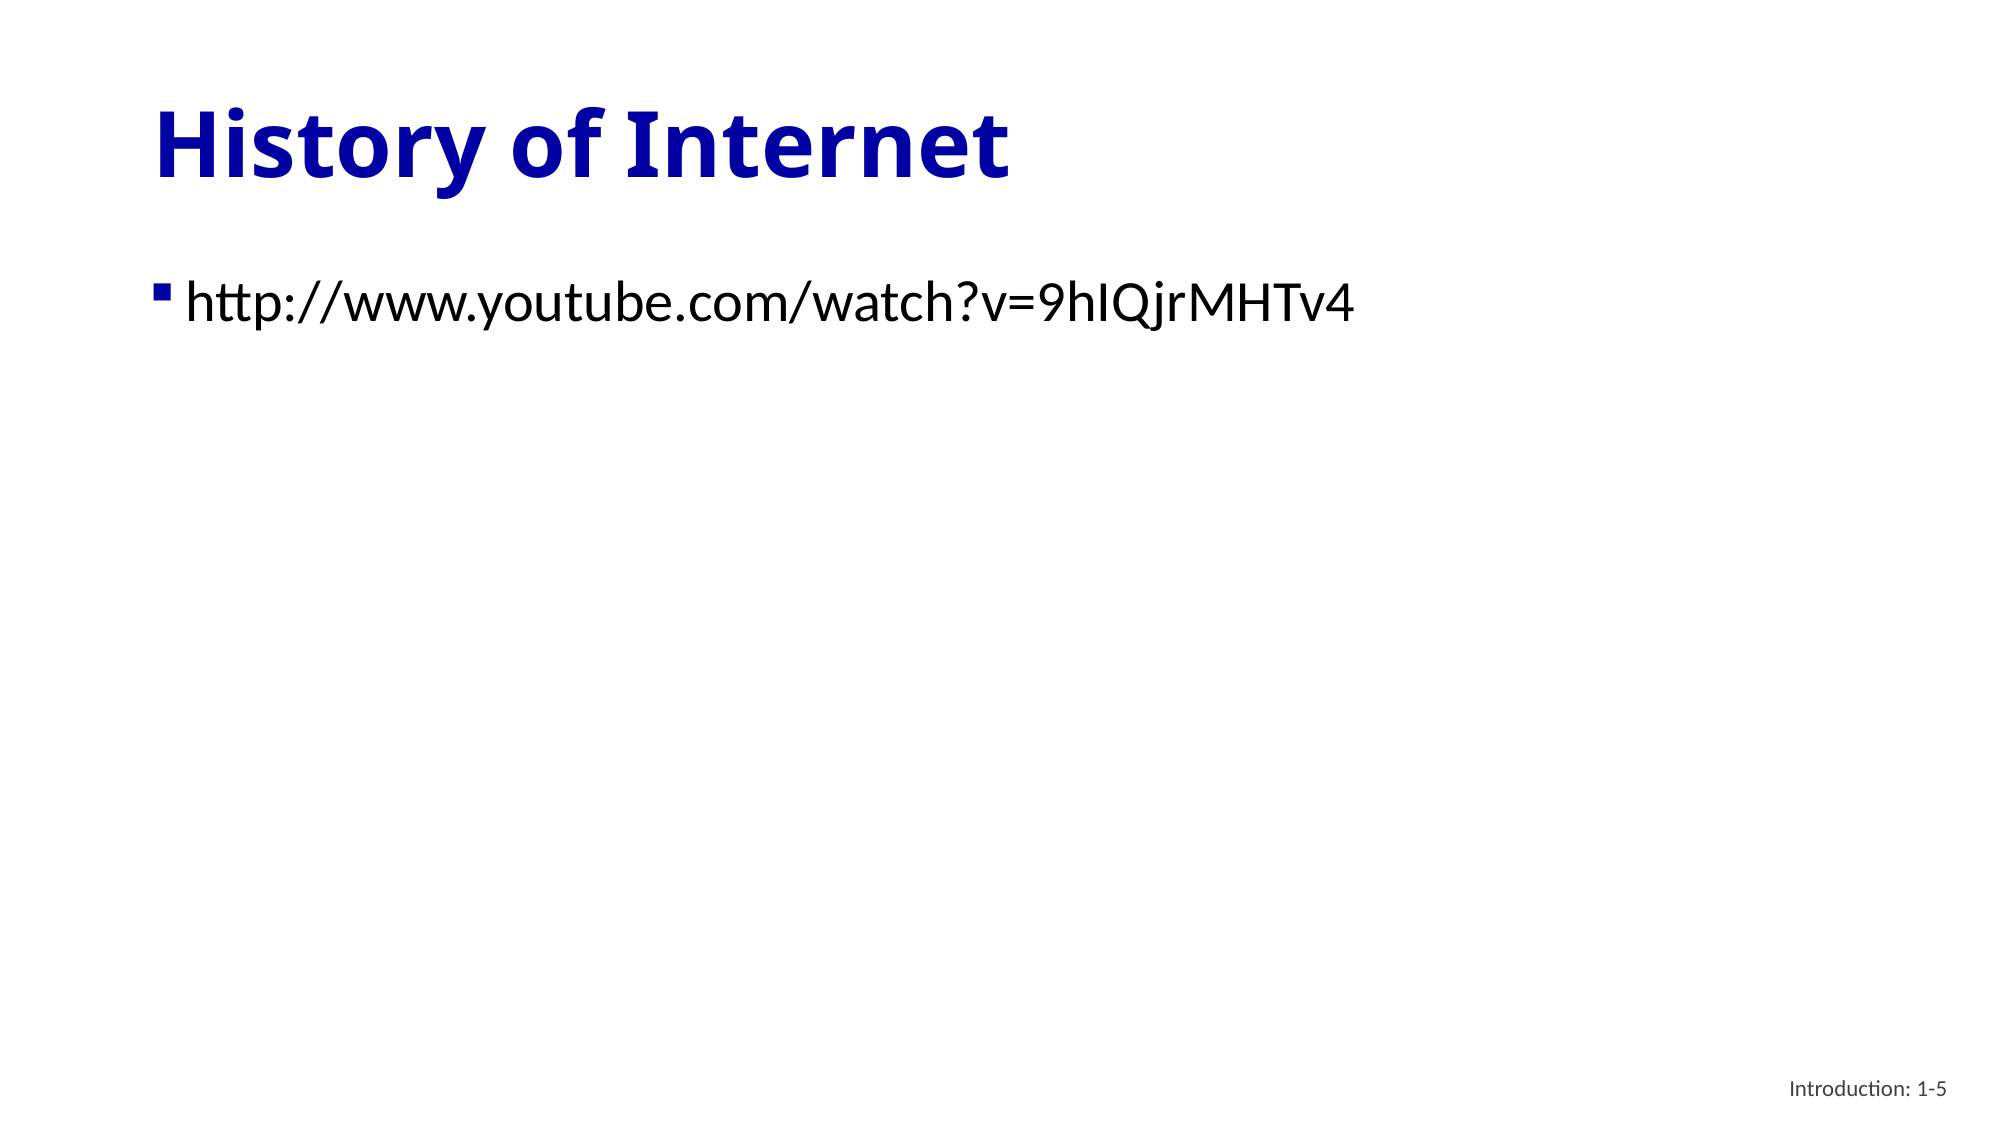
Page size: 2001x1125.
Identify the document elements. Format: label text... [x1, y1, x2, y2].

text_box http://www.youtube.com/watch?v=9hIQjrMHTv4 [112, 264, 1446, 505]
slide_number Introduction: 1-5 [1512, 1056, 1963, 1117]
title History of Internet [137, 74, 1863, 221]
